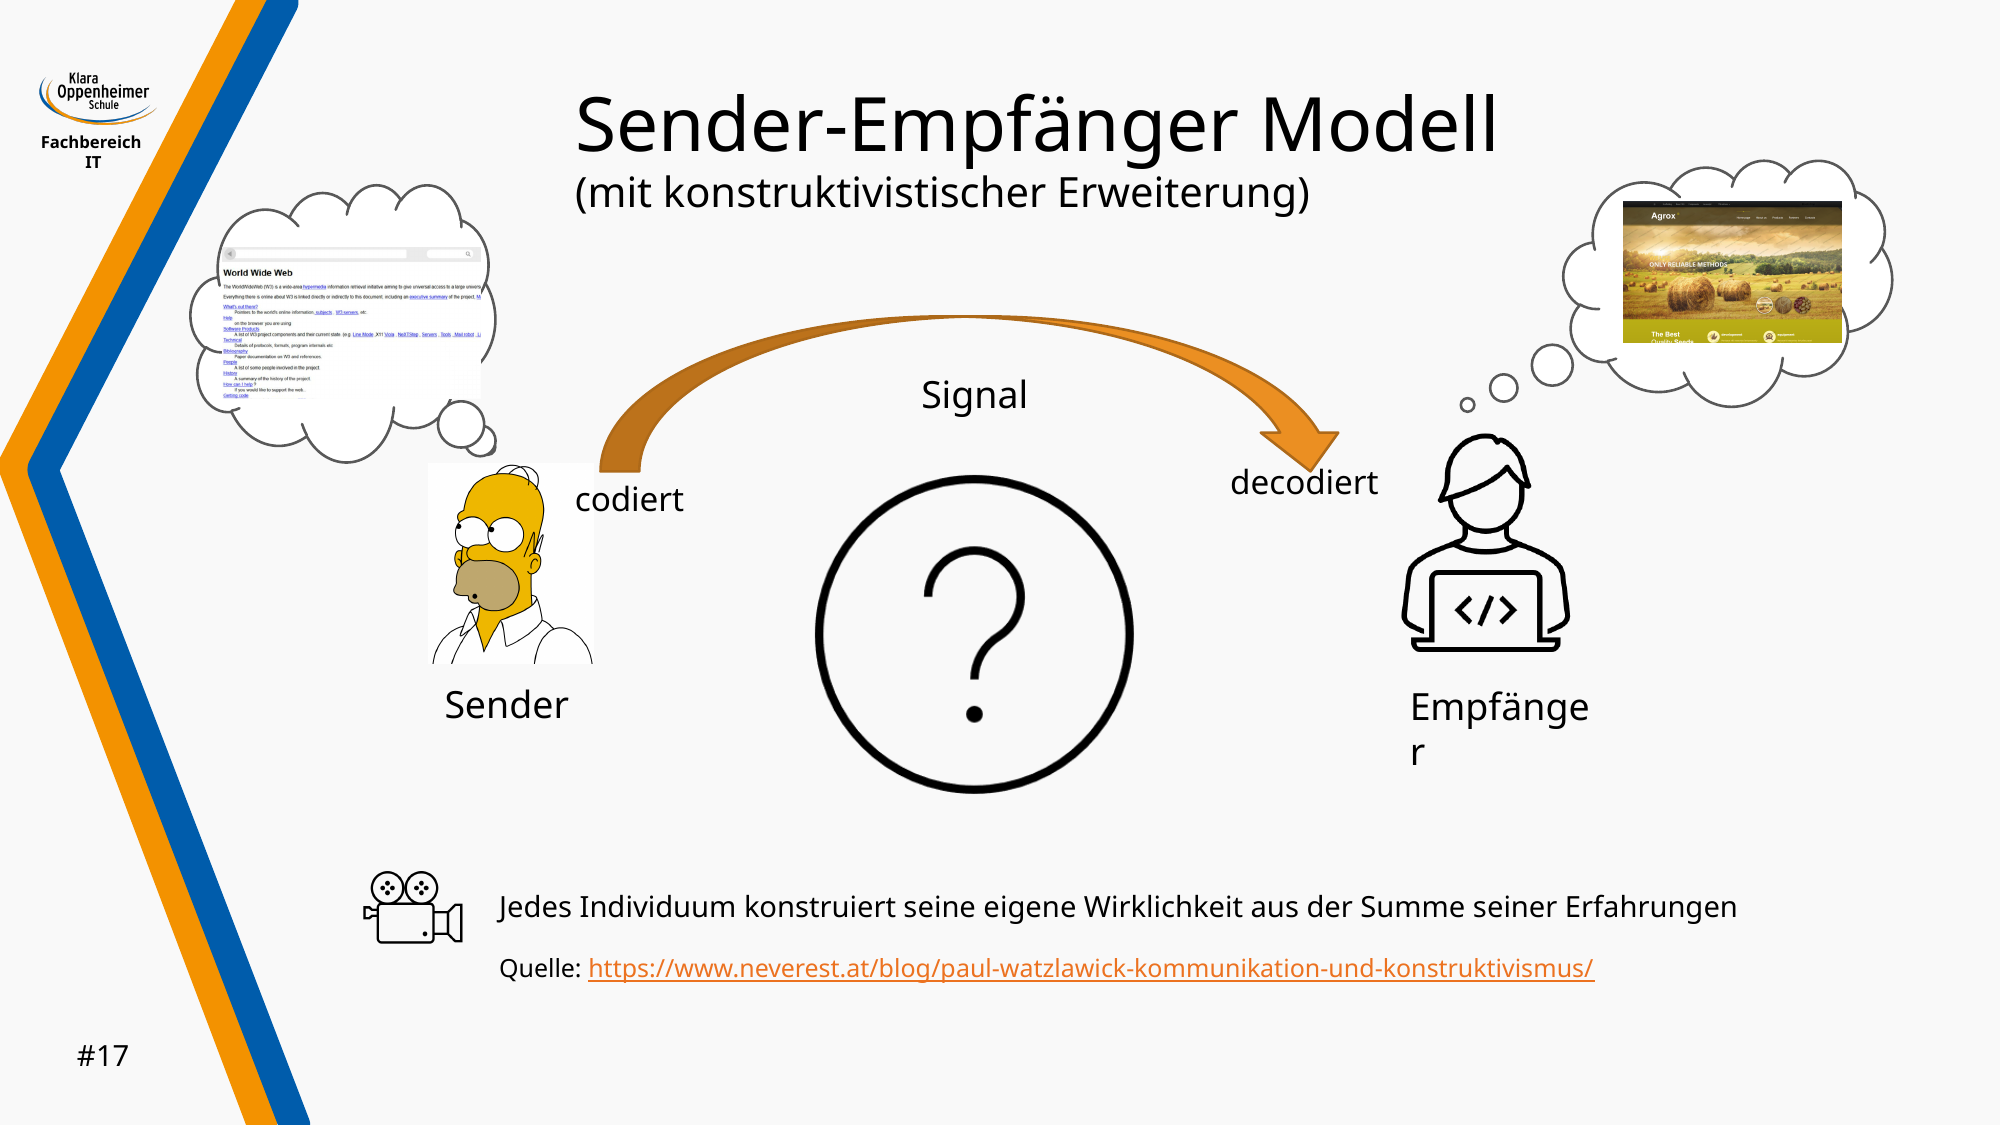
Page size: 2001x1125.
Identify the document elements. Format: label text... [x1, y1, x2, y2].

text_box codiert [594, 471, 773, 526]
picture [39, 72, 157, 125]
text_box [189, 183, 497, 464]
title Sender-Empfänger Modell (mit konstruktivistischer Erweiterung) [559, 68, 2000, 293]
text_box [1488, 373, 1519, 403]
text_box Sender [429, 673, 596, 733]
text_box decodiert [1215, 454, 1362, 509]
text_box [1566, 293, 1892, 409]
text_box [1530, 343, 1575, 387]
text_box Empfänger [1395, 675, 1609, 780]
text_box [1459, 396, 1476, 410]
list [773, 432, 1176, 836]
picture [427, 463, 594, 664]
text_box Signal [599, 315, 1340, 473]
picture [356, 848, 472, 965]
picture [222, 247, 481, 399]
picture [1362, 410, 1609, 658]
text_box Jedes Individuum konstruiert seine eigene Wirklichkeit aus der Summe seiner Erfahrungen Quelle: https://www.neverest.at/blog/paul-watzlawick-kommunikation-und-konstruktivismus/ [484, 880, 1838, 1025]
picture [1622, 201, 1842, 344]
slide_number #17 [36, 1029, 171, 1090]
